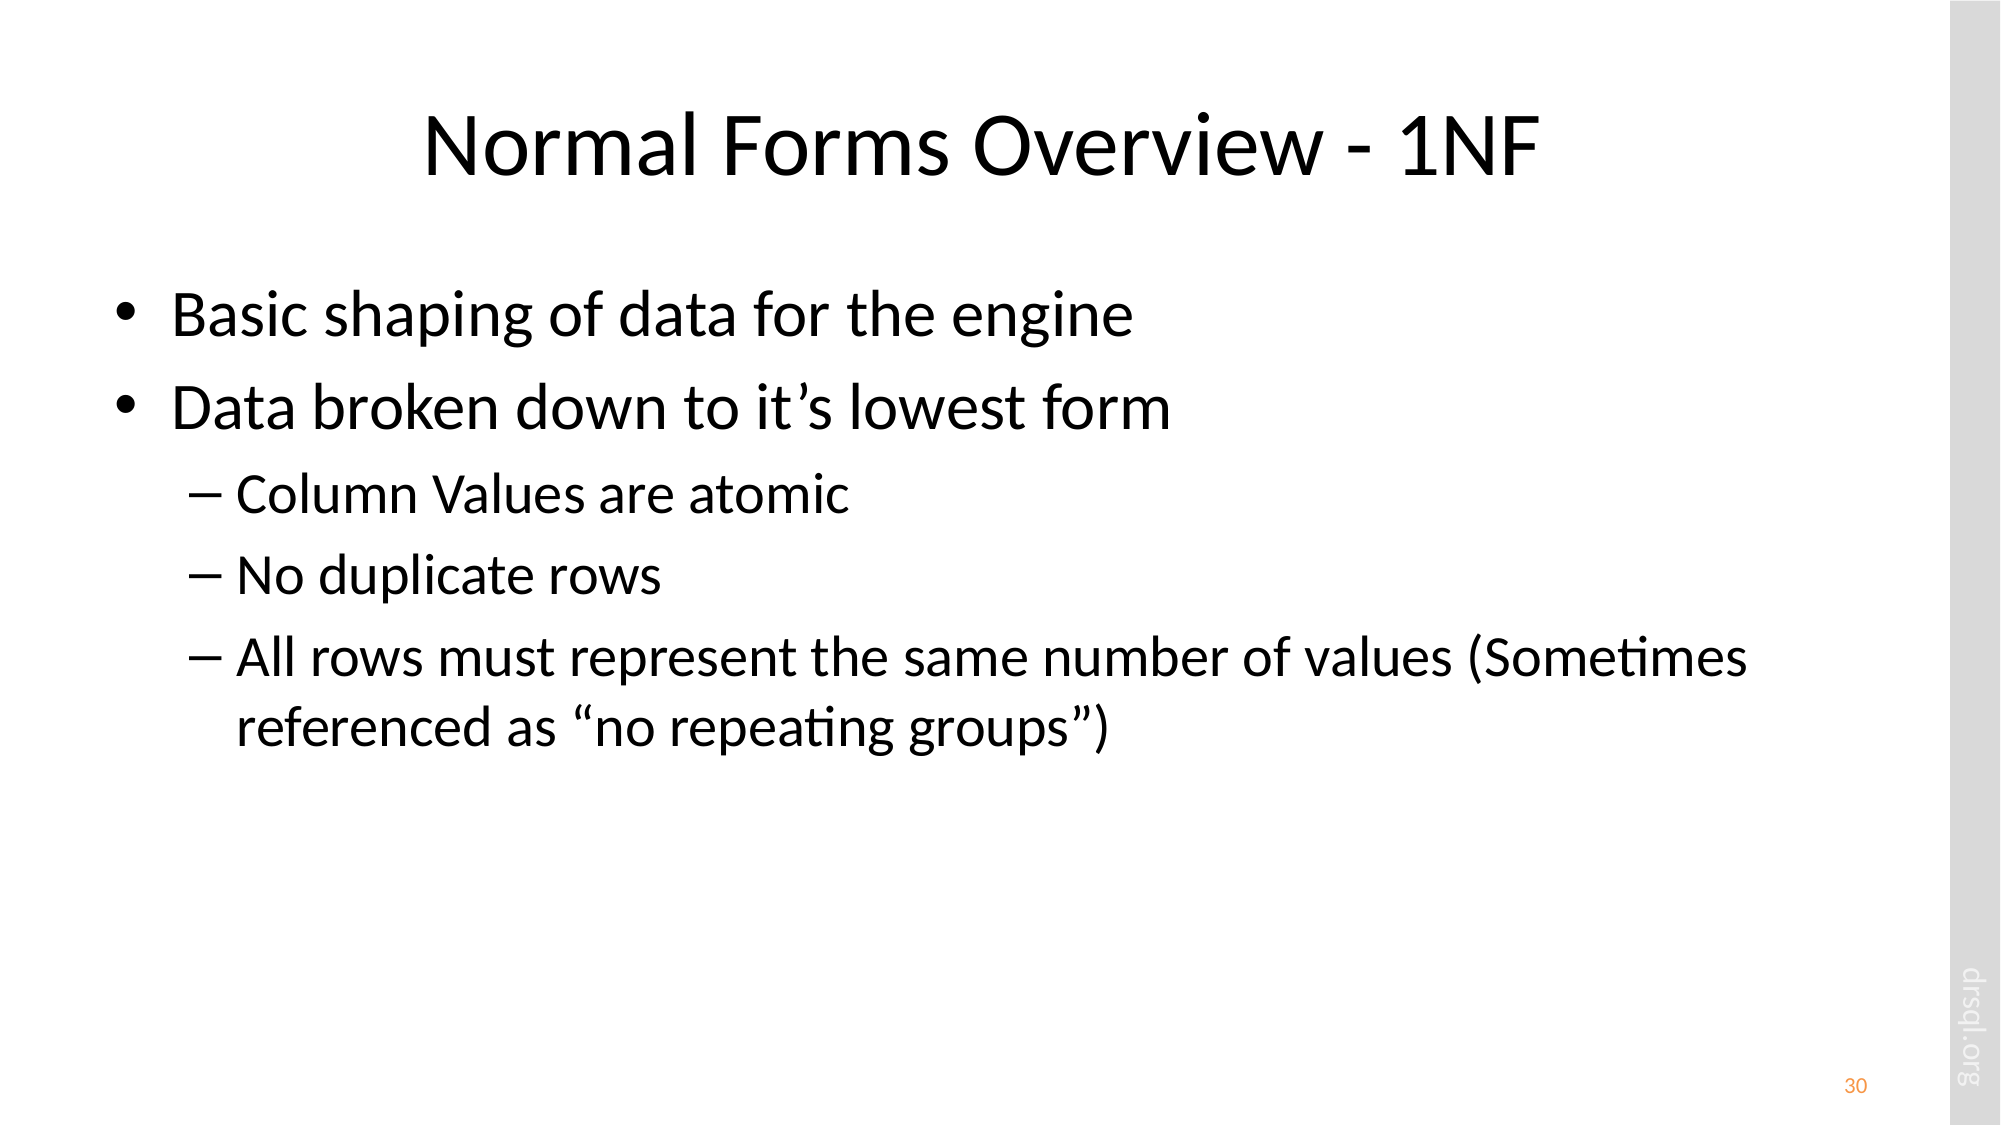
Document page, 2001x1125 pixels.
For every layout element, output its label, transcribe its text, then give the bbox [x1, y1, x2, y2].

list Basic shaping of data for the engine Data broken down to it’s lowest form Column Values are atomic No duplicate rows All rows must represent the same number of values (Sometimes referenced as “no repeating groups”) [99, 262, 1800, 1005]
title Normal Forms Overview - 1NF [99, 45, 1867, 233]
